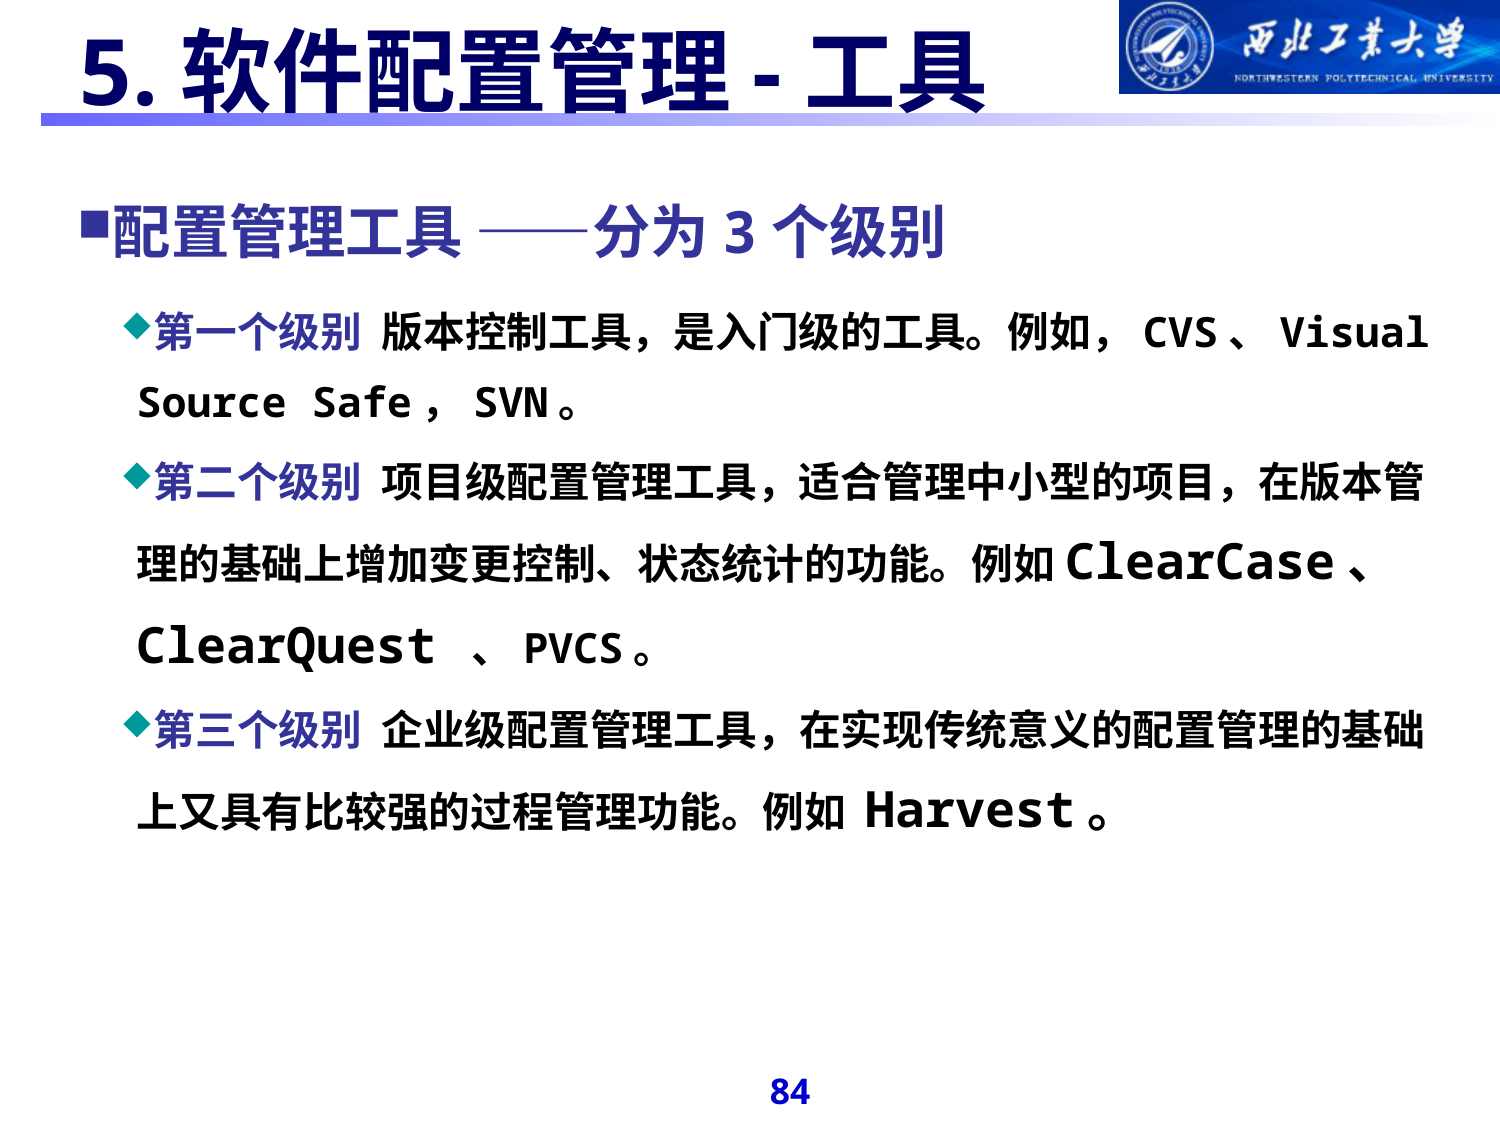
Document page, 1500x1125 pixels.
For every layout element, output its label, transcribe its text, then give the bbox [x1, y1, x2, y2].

text_box 配置管理工具 ——分为3个级别 第一个级别 版本控制工具，是入门级的工具。例如，CVS、Visual Source Safe，SVN。 第二个级别 项目级配置管理工具，适合管理中小型的项目，在版本管理的基础上增加变更控制、状态统计的功能。例如ClearCase、ClearQuest 、PVCS。 第三个级别 企业级配置管理工具，在实现传统意义的配置管理的基础上又具有比较强的过程管理功能。例如 Harvest。 [62, 187, 1450, 876]
picture [1119, 0, 1500, 94]
text_box 5.软件配置管理-工具 [64, 11, 1436, 126]
